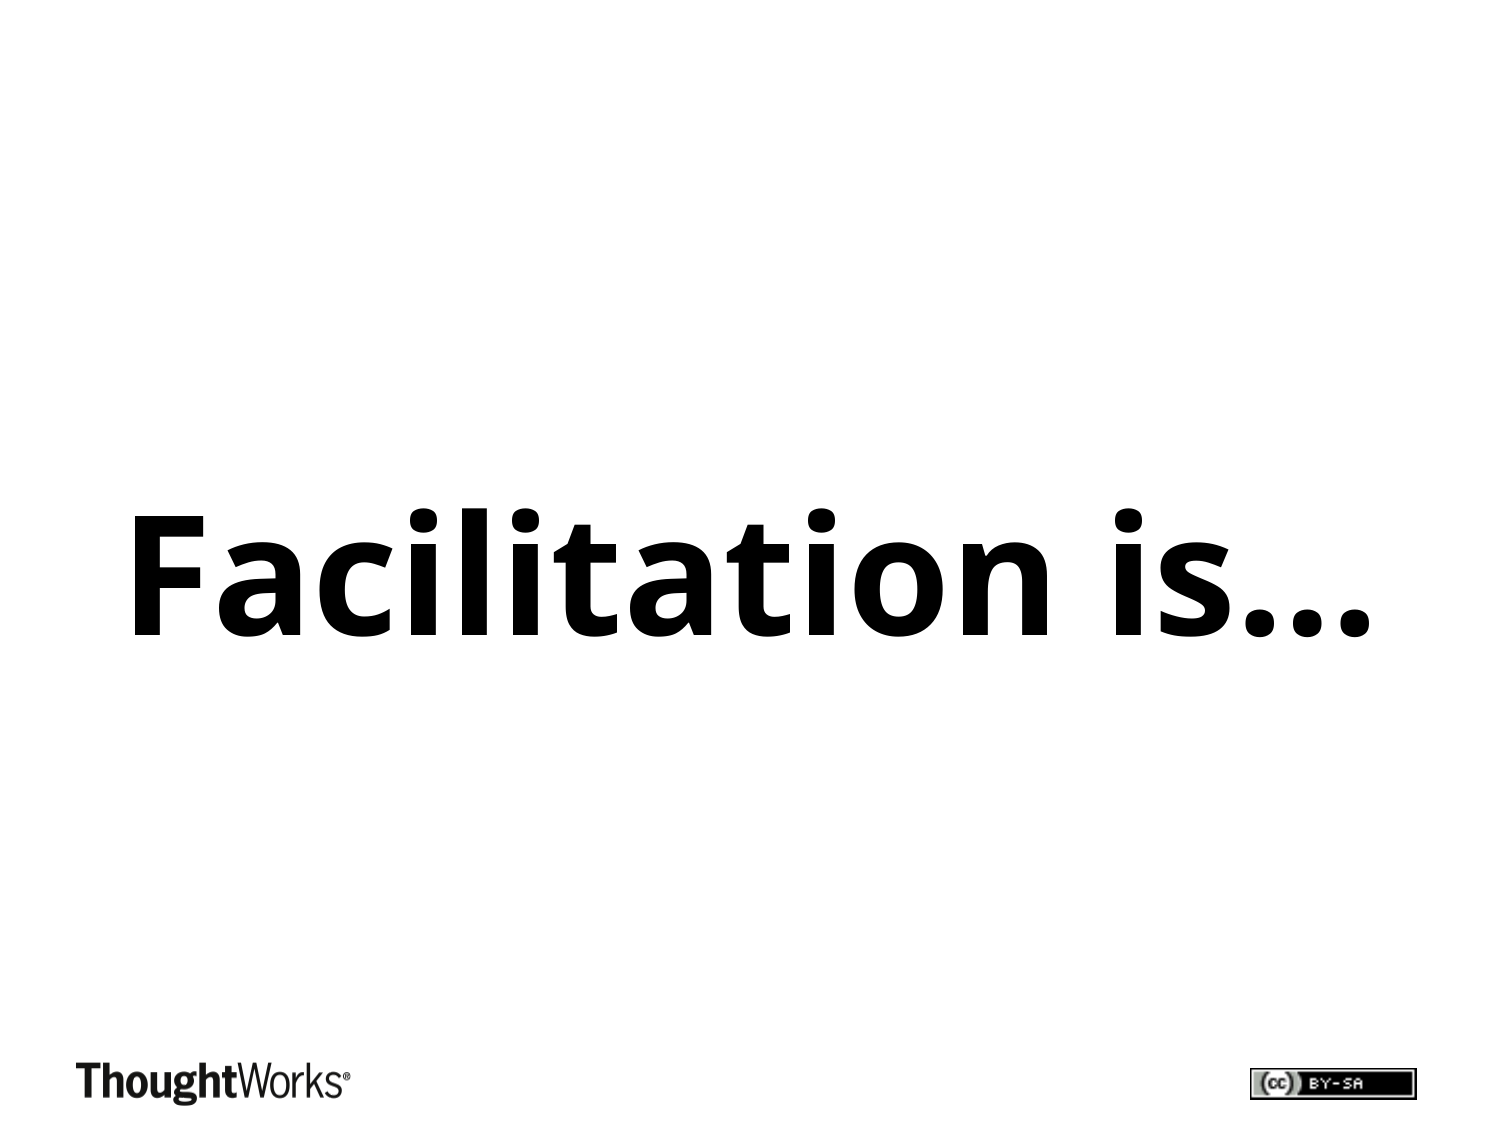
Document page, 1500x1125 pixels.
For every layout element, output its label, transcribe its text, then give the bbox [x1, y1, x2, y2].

picture [1250, 1068, 1417, 1100]
picture [75, 1062, 351, 1106]
list Facilitation is… [74, 174, 1426, 963]
